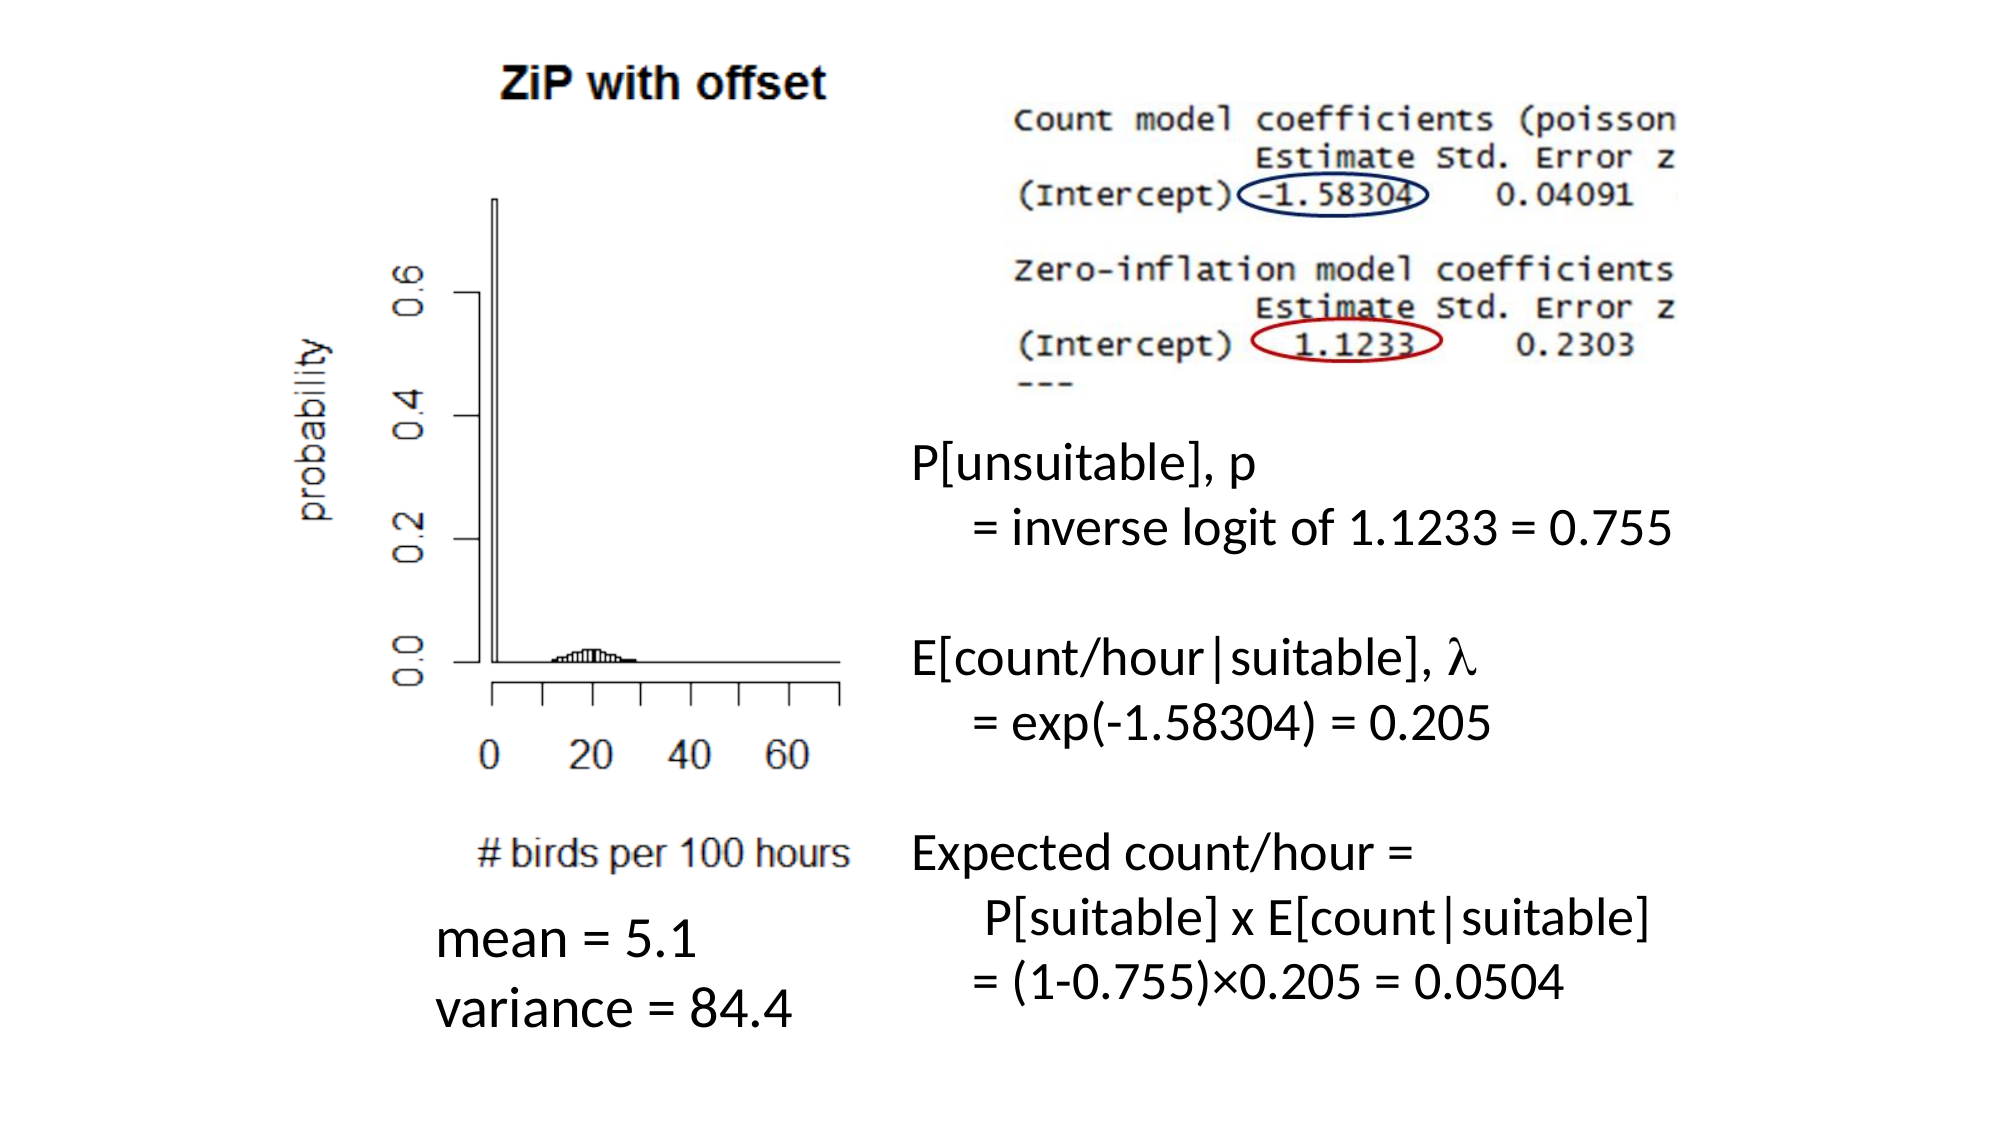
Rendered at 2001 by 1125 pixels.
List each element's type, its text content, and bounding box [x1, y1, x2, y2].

text_box P[unsuitable], p = inverse logit of 1.1233 = 0.755 E[count/hour|suitable], l = exp(-1.58304) = 0.205 Expected count/hour = P[suitable] x E[count|suitable] = (1-0.755)×0.205 = 0.0504 [896, 418, 1719, 1019]
picture [289, 48, 904, 884]
text_box mean = 5.1 variance = 84.4 [420, 891, 809, 1047]
picture [1004, 79, 1678, 397]
